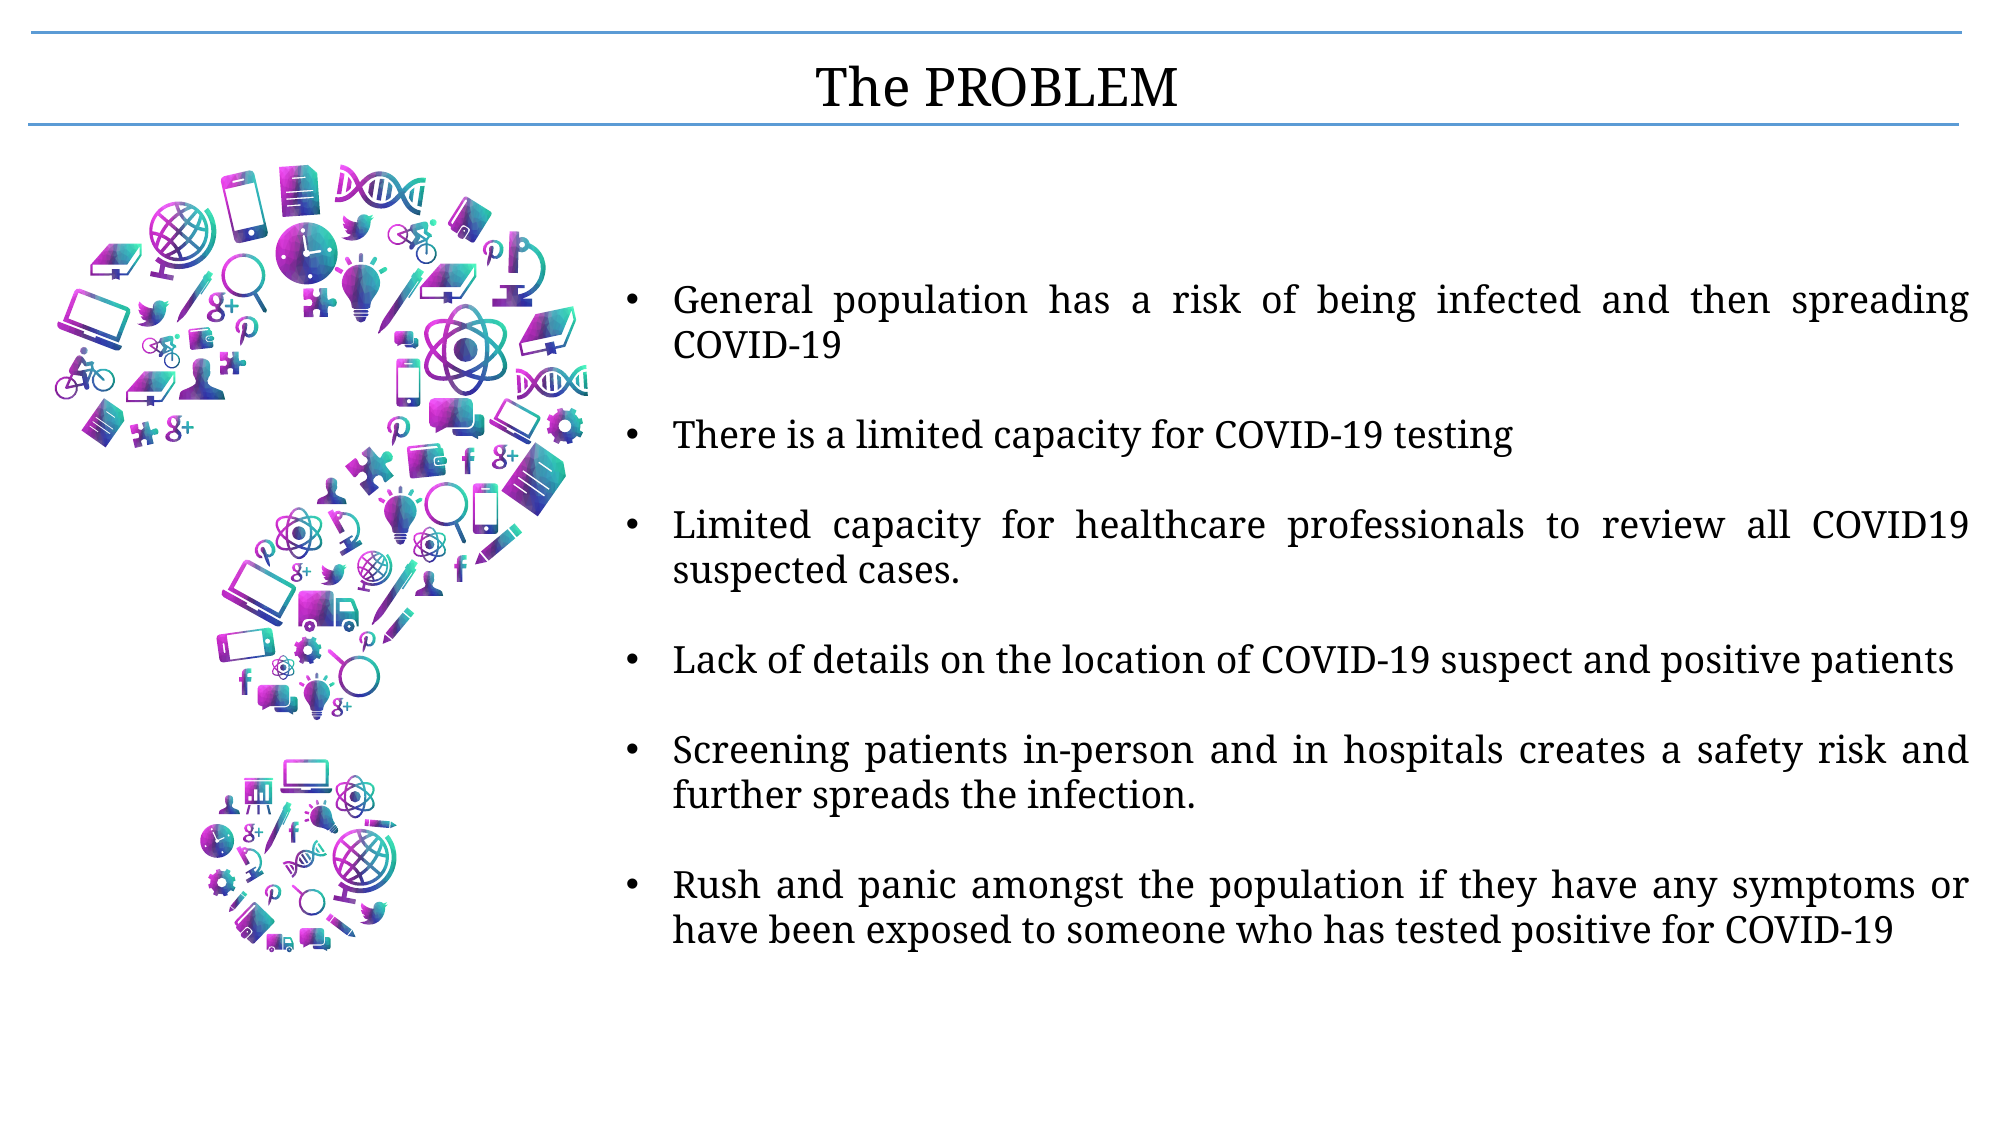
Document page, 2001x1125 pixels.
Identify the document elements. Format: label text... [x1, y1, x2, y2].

text_box General population has a risk of being infected and then spreading COVID-19 There is a limited capacity for COVID-19 testing Limited capacity for healthcare professionals to review all COVID19 suspected cases. Lack of details on the location of COVID-19 suspect and positive patients Screening patients in-person and in hospitals creates a safety risk and further spreads the infection. Rush and panic amongst the population if they have any symptoms or have been exposed to someone who has tested positive for COVID-19 [610, 268, 1986, 959]
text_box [54, 164, 588, 953]
text_box The PROBLEM [33, 33, 1963, 125]
